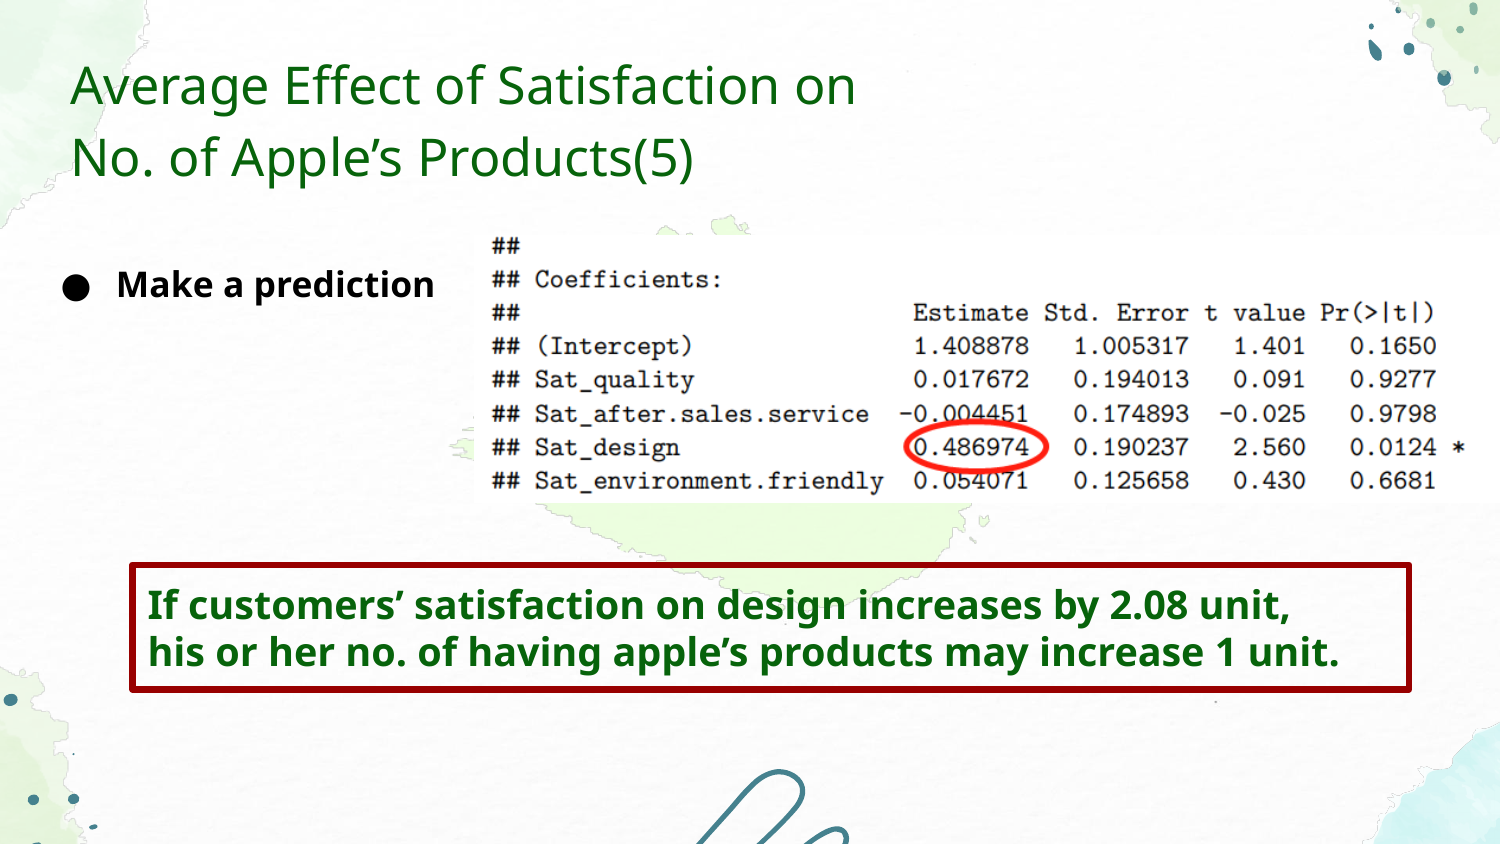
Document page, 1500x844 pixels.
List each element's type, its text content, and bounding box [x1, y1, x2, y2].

text_box Make a prediction [25, 236, 471, 331]
picture [0, 0, 1500, 844]
picture [813, 832, 843, 844]
title Average Effect of Satisfaction on No. of Apple’s Products(5) [55, 28, 1445, 123]
picture [704, 775, 799, 844]
text_box If customers’ satisfaction on design increases by 2.08 unit, his or her no. of having apple’s products may increase 1 unit. [132, 564, 1409, 690]
